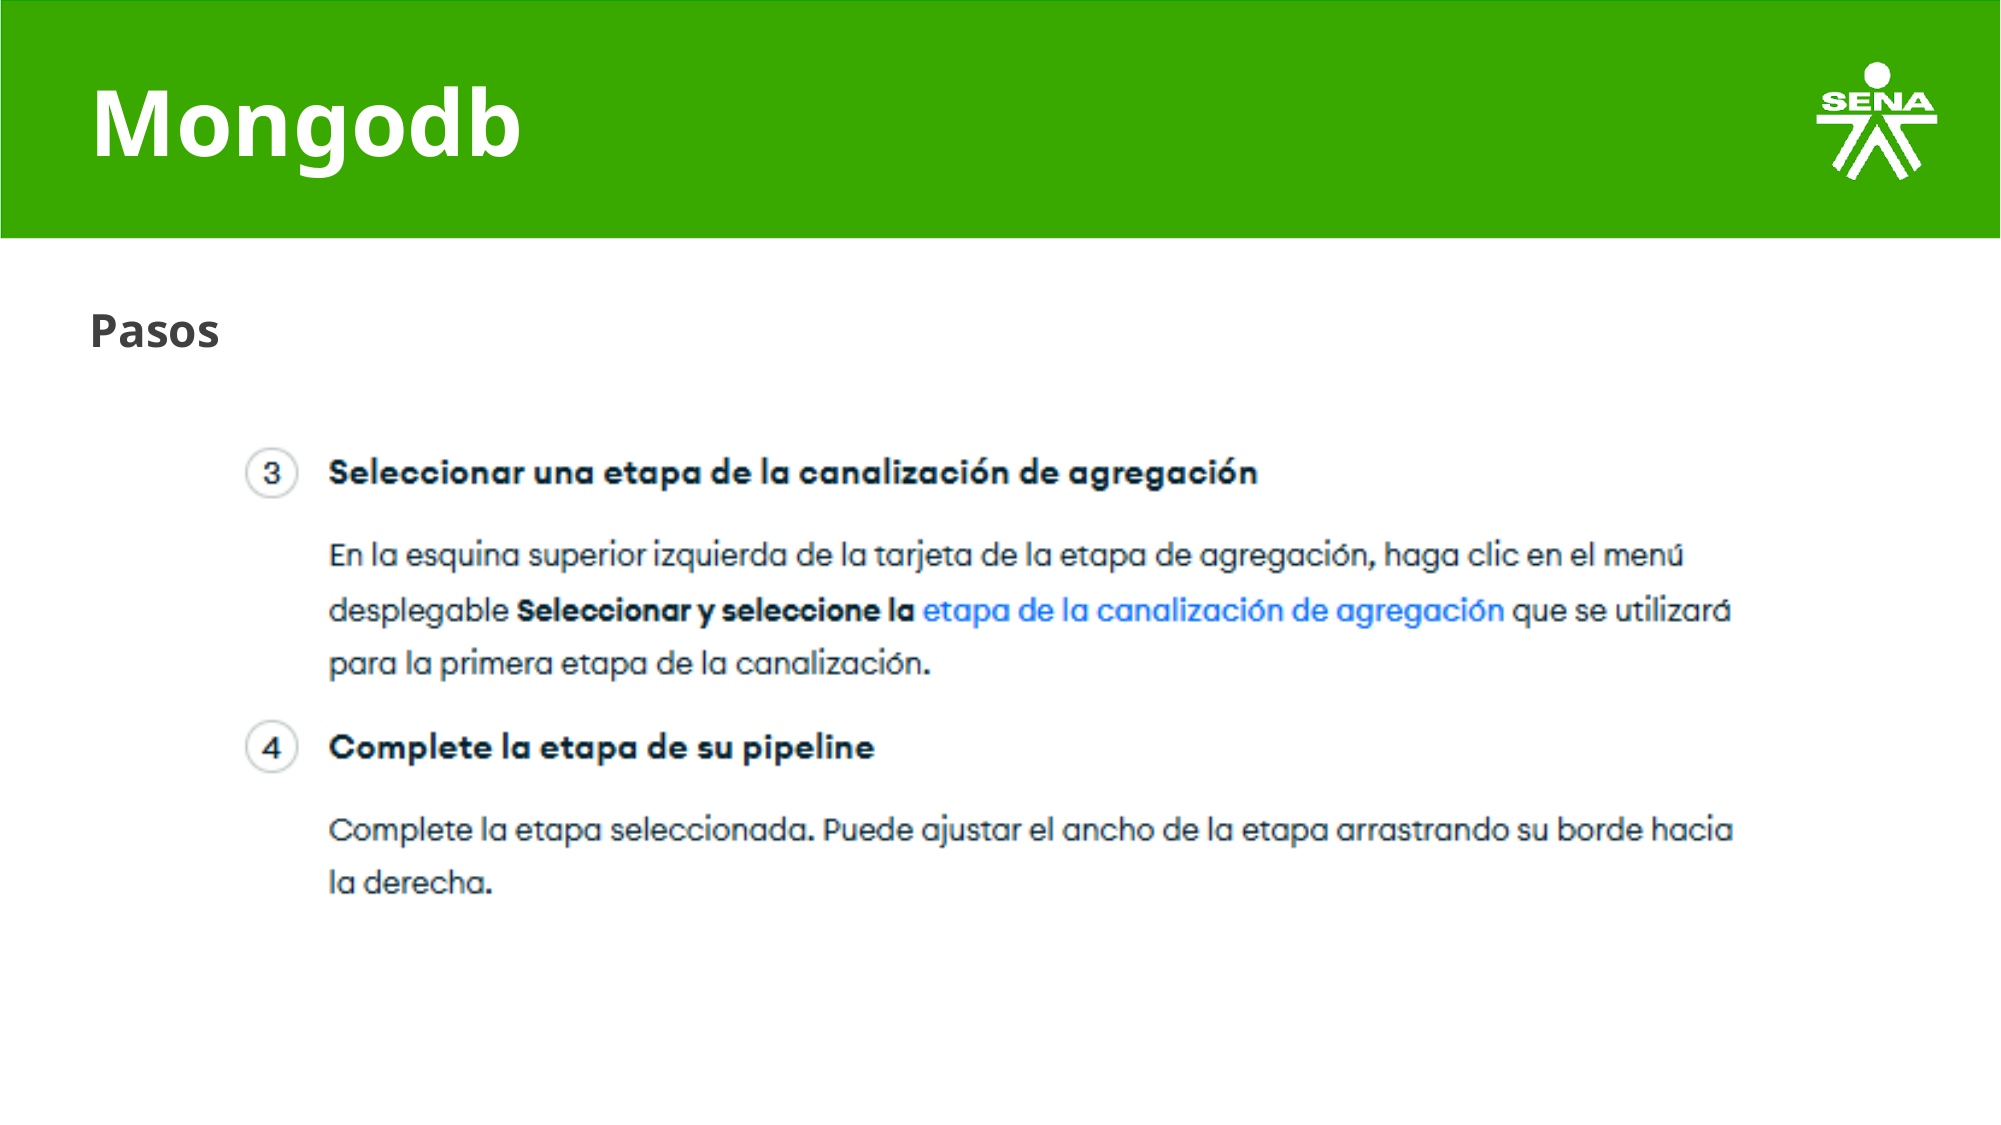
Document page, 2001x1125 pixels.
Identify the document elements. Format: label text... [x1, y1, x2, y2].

title Mongodb [74, 18, 1800, 236]
picture [0, 0, 2001, 1125]
text_box Pasos [74, 285, 1962, 1069]
